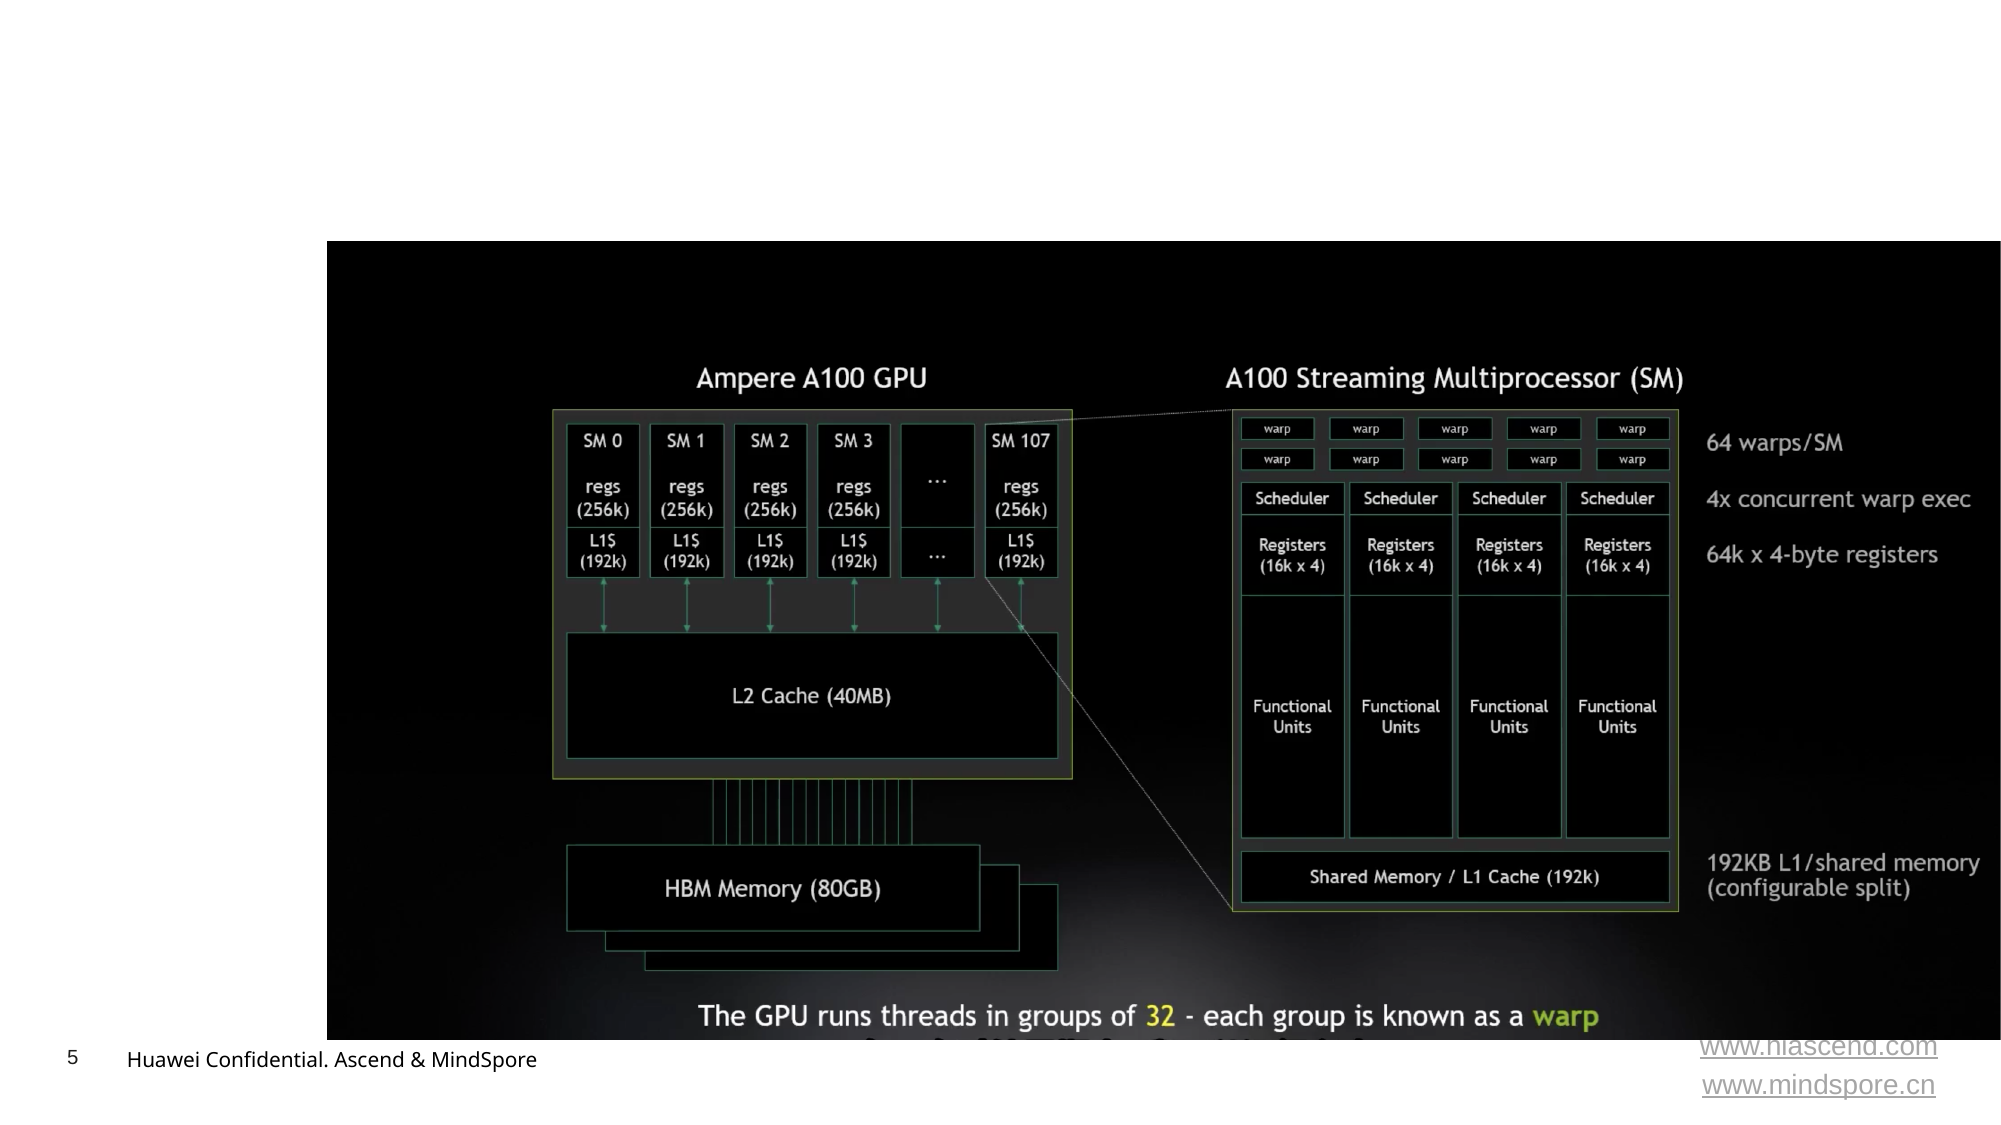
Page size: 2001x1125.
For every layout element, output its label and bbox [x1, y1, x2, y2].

picture [326, 240, 2001, 1041]
